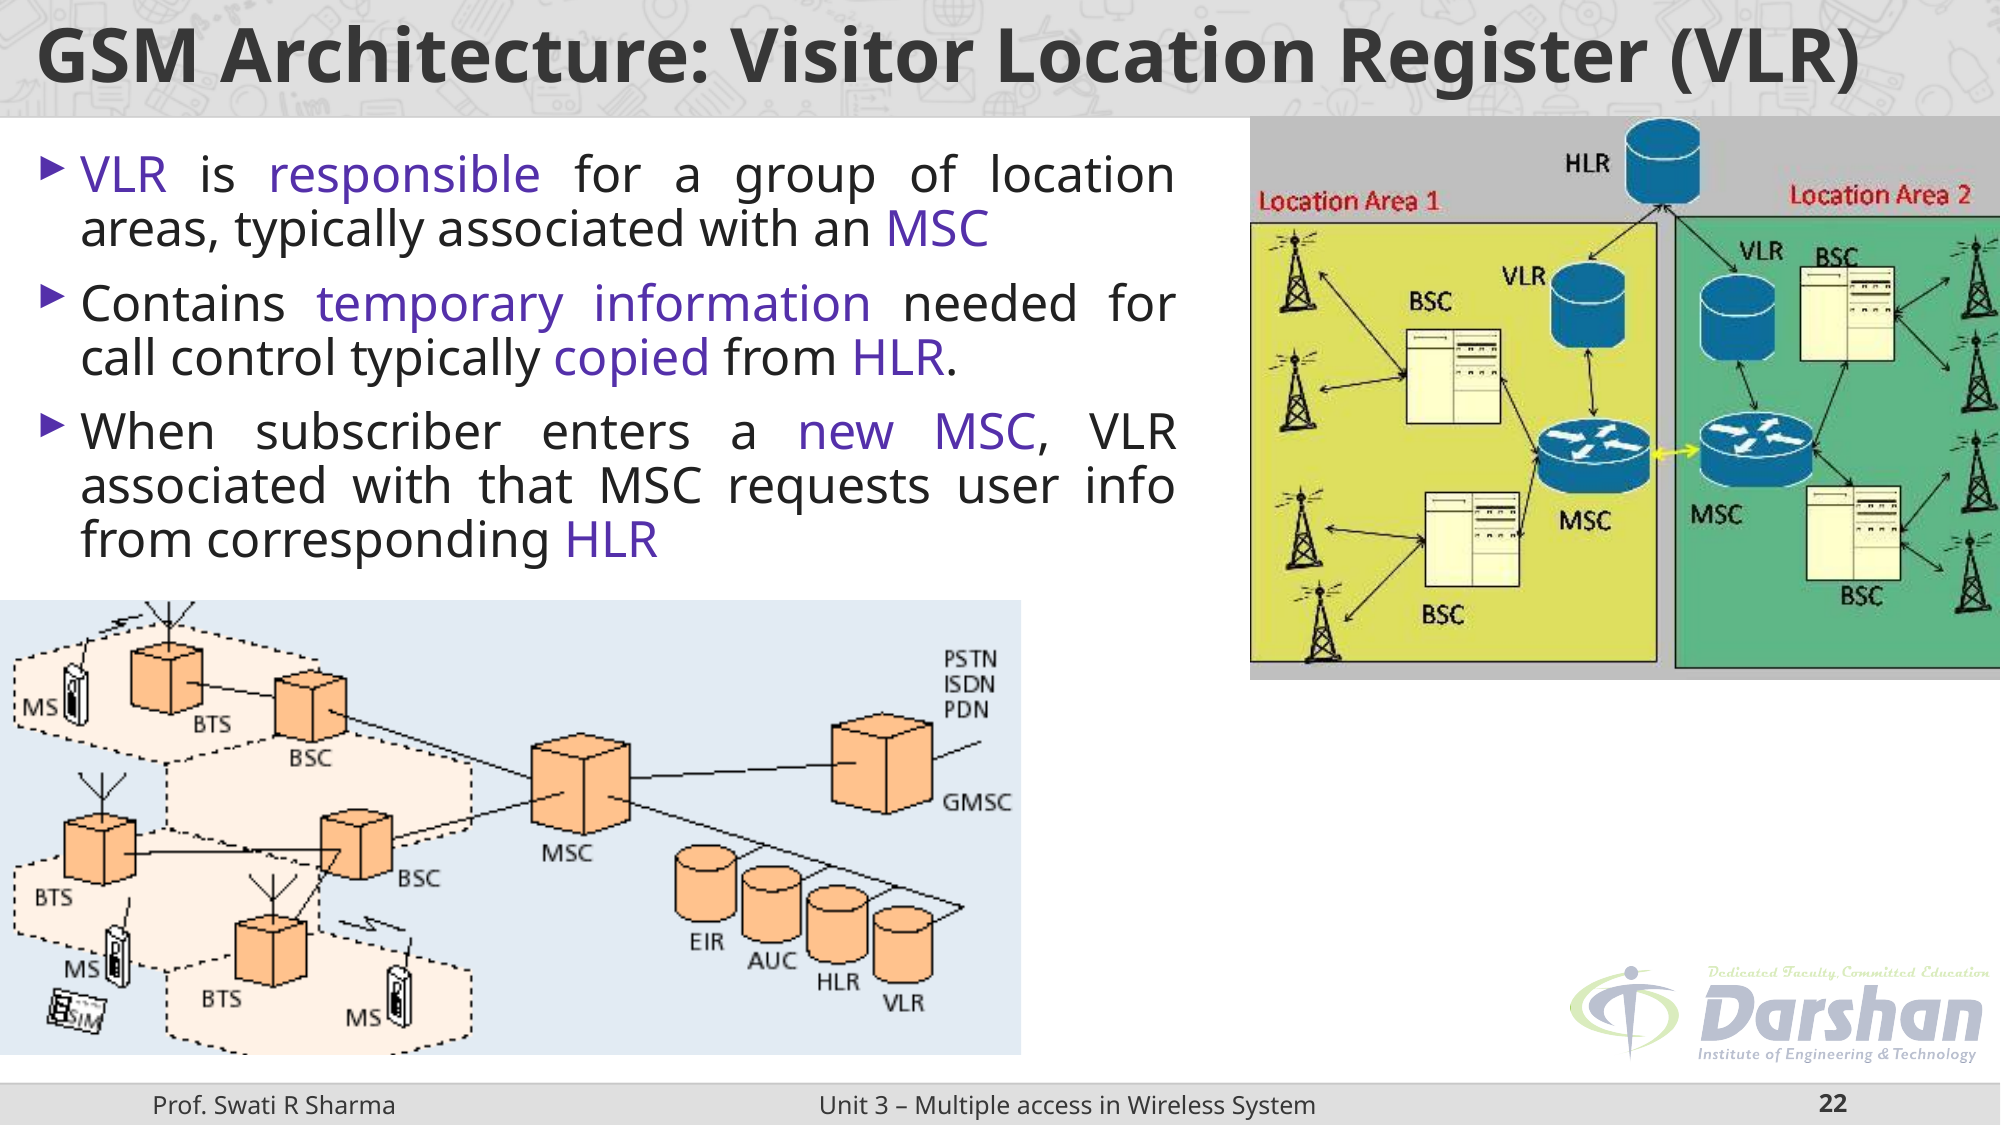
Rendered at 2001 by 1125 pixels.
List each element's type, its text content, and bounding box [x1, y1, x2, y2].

list VLR is responsible for a group of location areas, typically associated with an MSC Contains temporary information needed for call control typically copied from HLR. When subscriber enters a new MSC, VLR associated with that MSC requests user info from corresponding HLR [21, 141, 1193, 1059]
table_header In soft handoff, at least one of the links is kept when radio links are added and removed to the mobile station. [1570, 966, 1990, 1063]
picture [0, 600, 1022, 1055]
title GSM Architecture: Visitor Location Register (VLR) [0, 0, 2000, 117]
picture [1249, 116, 2000, 680]
